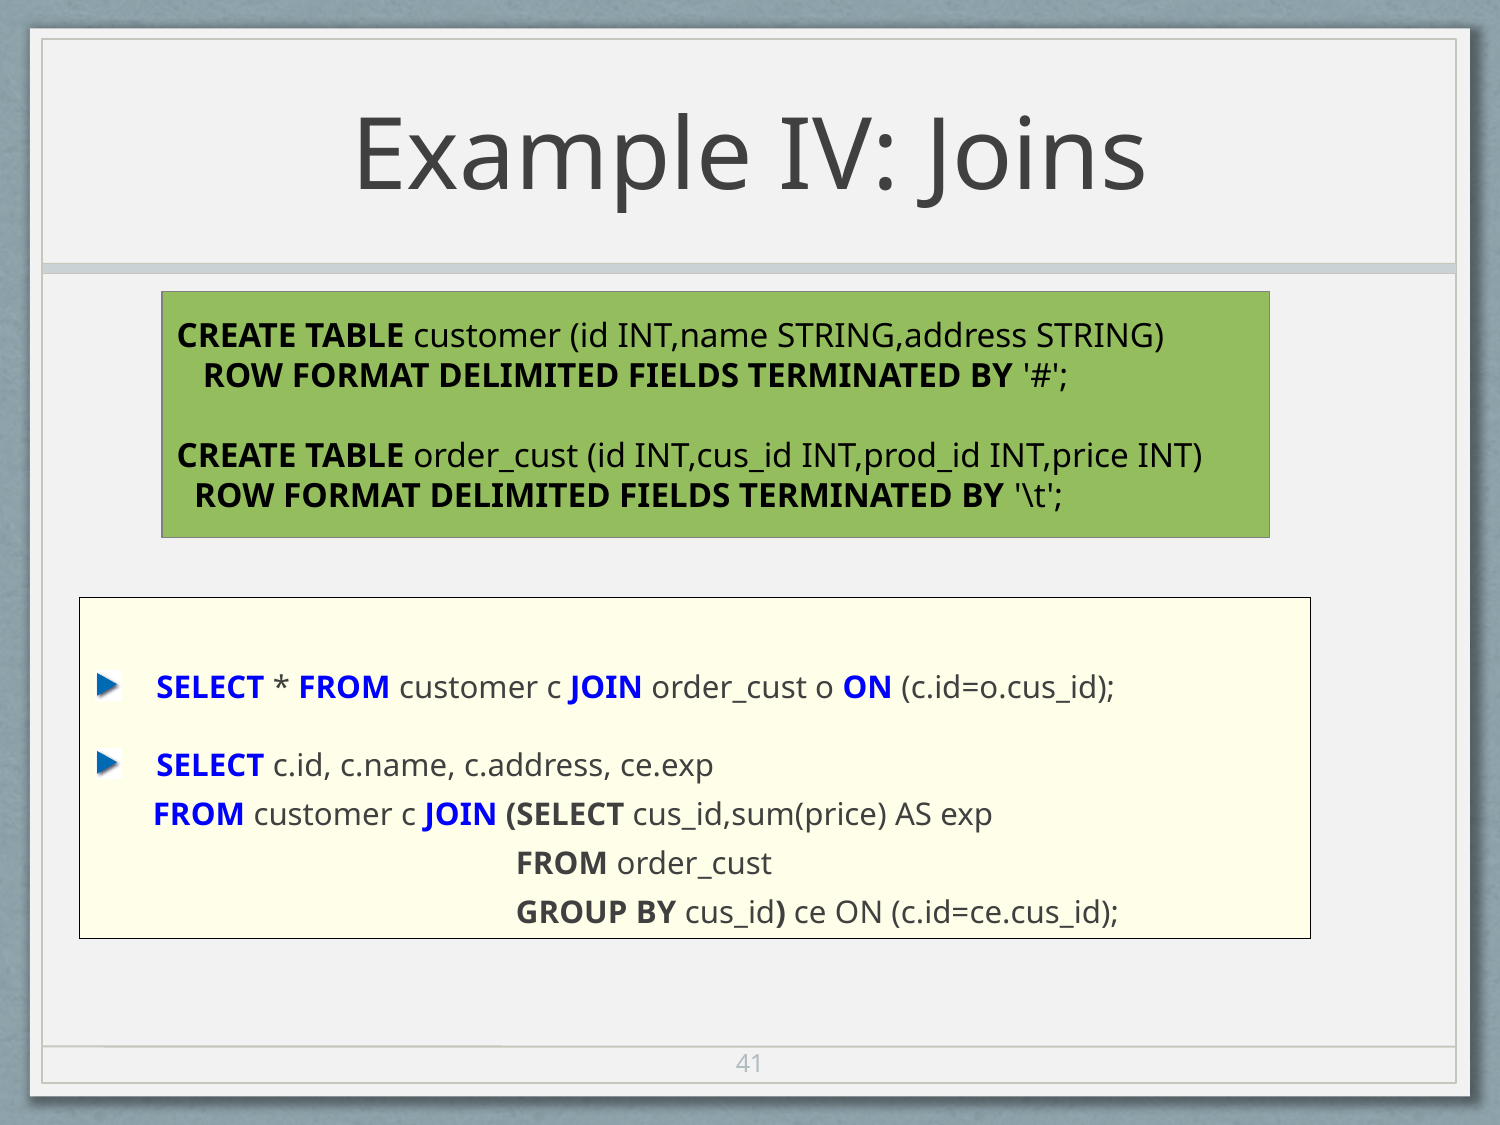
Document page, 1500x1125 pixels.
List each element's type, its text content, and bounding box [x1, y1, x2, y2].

text_box CREATE TABLE customer (id INT,name STRING,address STRING) ROW FORMAT DELIMITED FIELDS TERMINATED BY '#'; CREATE TABLE order_cust (id INT,cus_id INT,prod_id INT,price INT) ROW FORMAT DELIMITED FIELDS TERMINATED BY '\t'; [161, 291, 1270, 538]
text_box SELECT * FROM customer c JOIN order_cust o ON (c.id=o.cus_id); SELECT c.id, c.name, c.address, ce.exp FROM customer c JOIN (SELECT cus_id,sum(price) AS exp FROM order_cust GROUP BY cus_id) ce ON (c.id=ce.cus_id); [79, 597, 1311, 939]
picture [95, 670, 122, 701]
slide_number 41 [687, 1042, 813, 1088]
picture [95, 748, 122, 779]
title Example IV: Joins [147, 40, 1353, 260]
